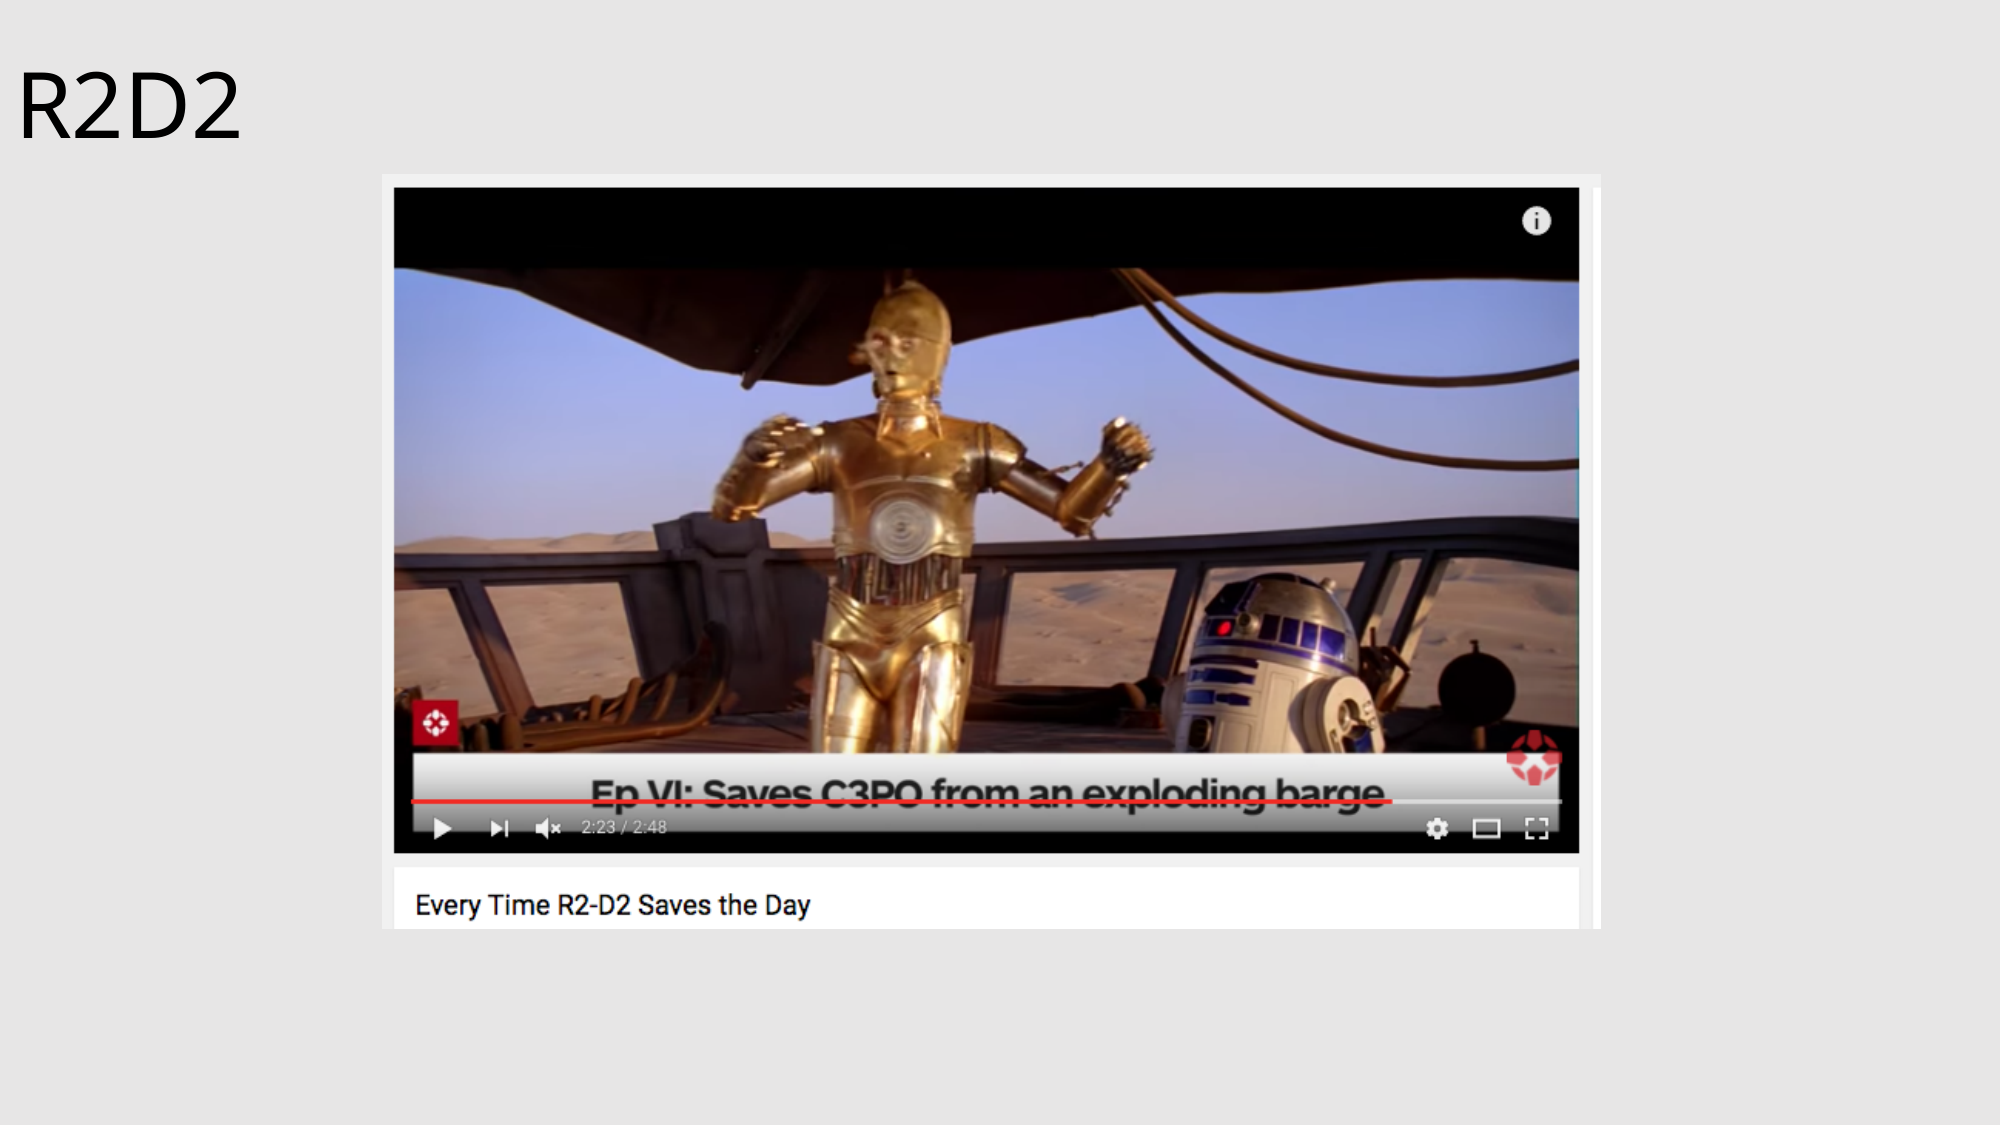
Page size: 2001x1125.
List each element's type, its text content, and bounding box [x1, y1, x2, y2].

title R2D2 [0, 0, 1725, 218]
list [382, 174, 1601, 929]
